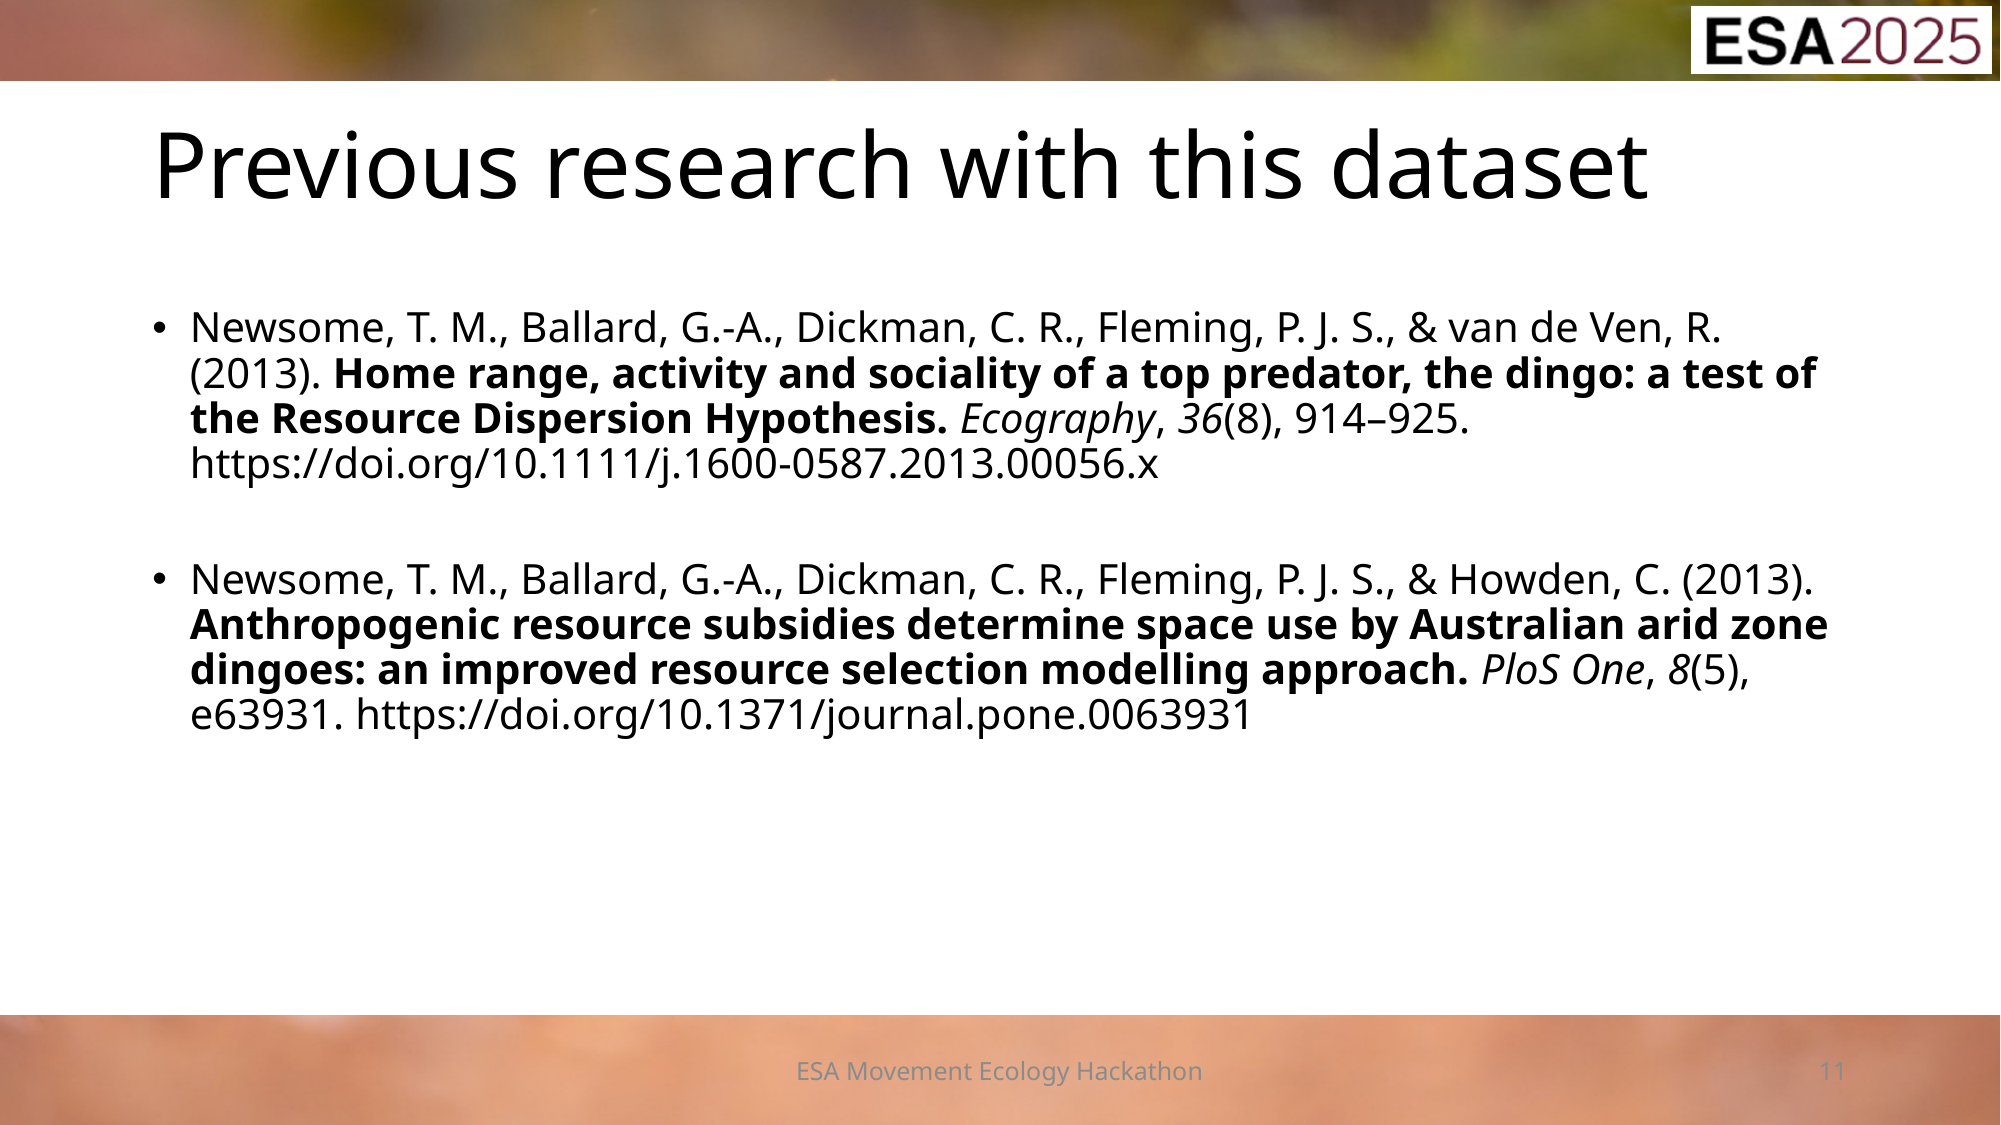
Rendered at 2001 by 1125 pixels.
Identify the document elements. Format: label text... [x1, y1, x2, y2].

picture [0, 0, 2000, 81]
slide_number 11 [1412, 1042, 1863, 1103]
list Newsome, T. M., Ballard, G.-A., Dickman, C. R., Fleming, P. J. S., & van de Ven, R. (2013). Home range, activity and sociality of a top predator, the dingo: a test of the Resource Dispersion Hypothesis. Ecography, 36(8), 914–925. https://doi.org/10.1111/j.1600-0587.2013.00056.x Newsome, T. M., Ballard, G.-A., Dickman, C. R., Fleming, P. J. S., & Howden, C. (2013). Anthropogenic resource subsidies determine space use by Australian arid zone dingoes: an improved resource selection modelling approach. PloS One, 8(5), e63931. https://doi.org/10.1371/journal.pone.0063931 [137, 299, 1863, 1014]
footer ESA Movement Ecology Hackathon [662, 1042, 1338, 1103]
picture [0, 1015, 2001, 1125]
title Previous research with this dataset [137, 59, 1863, 278]
